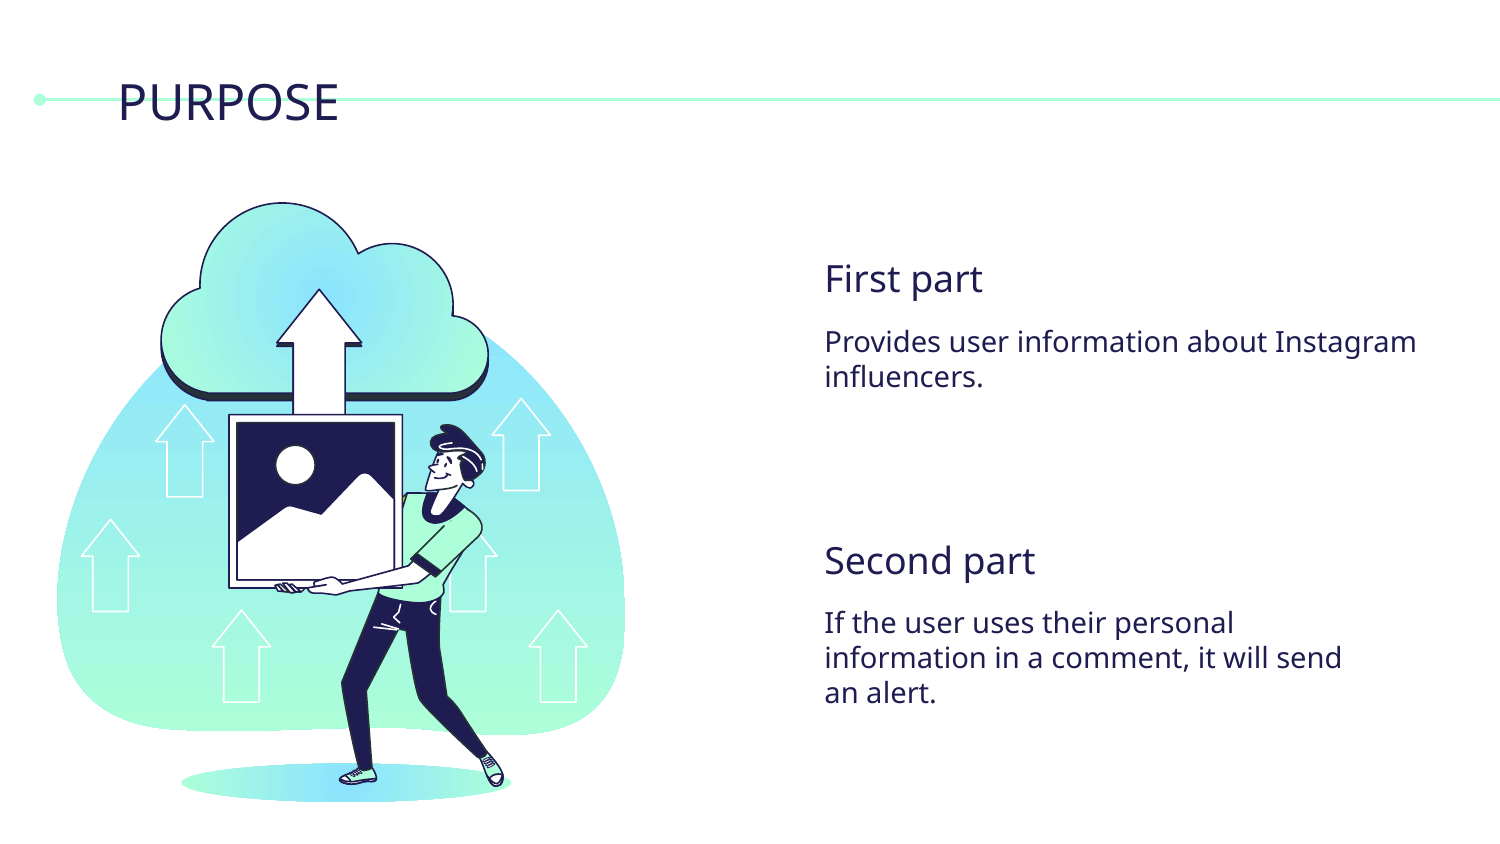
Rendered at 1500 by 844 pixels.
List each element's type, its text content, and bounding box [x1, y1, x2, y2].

title PURPOSE [102, 55, 1101, 144]
title First part [809, 247, 1222, 316]
list If the user uses their personal information in a comment, it will send an alert. [809, 589, 1392, 719]
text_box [48, 201, 631, 803]
title Second part [809, 528, 1222, 597]
list Provides user information about Instagram influencers. [809, 308, 1452, 438]
